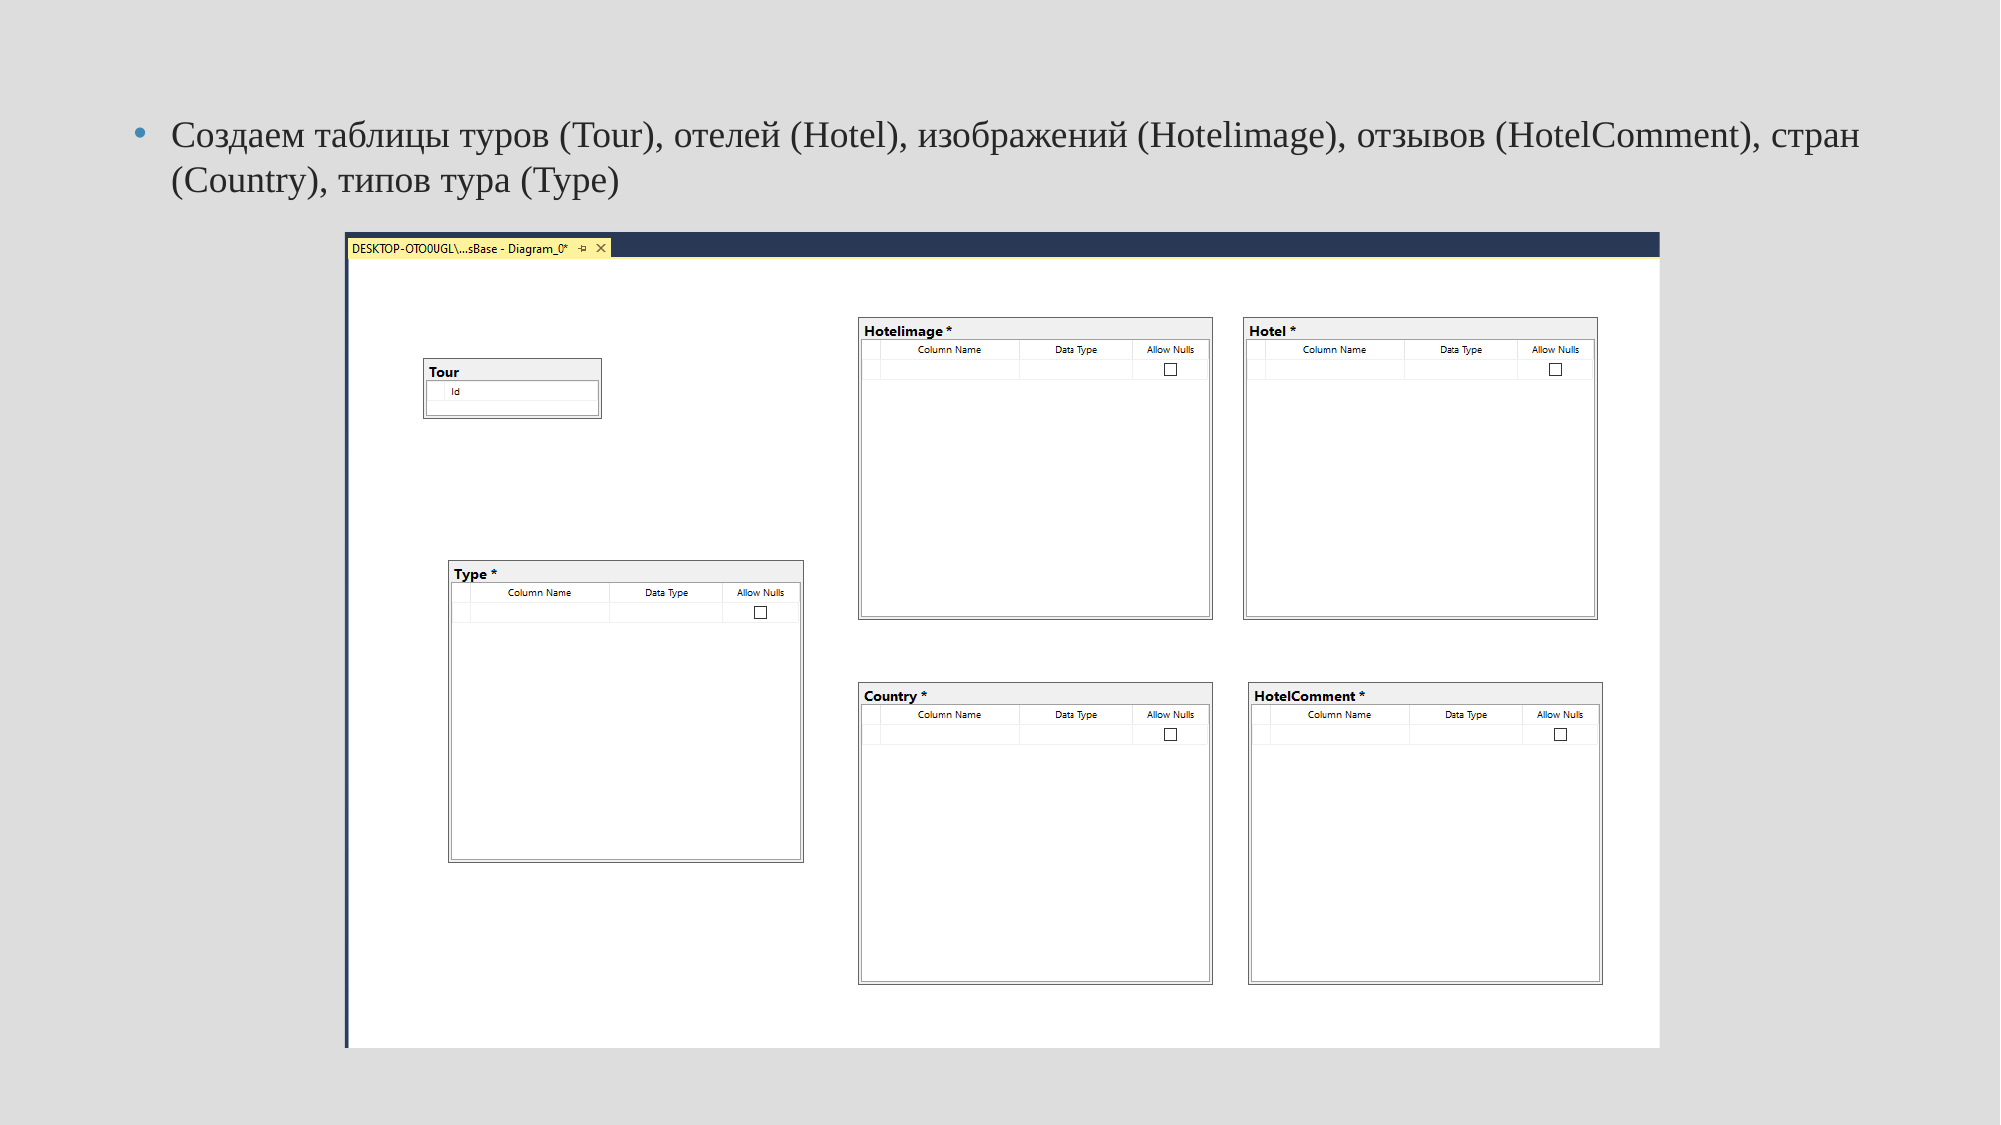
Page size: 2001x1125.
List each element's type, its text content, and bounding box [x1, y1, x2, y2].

picture [344, 231, 1660, 1048]
list Создаем таблицы туров (Tour), отелей (Hotel), изображений (Hotelimage), отзывов (HotelComment), стран (Country), типов тура (Type) [118, 102, 1886, 1029]
